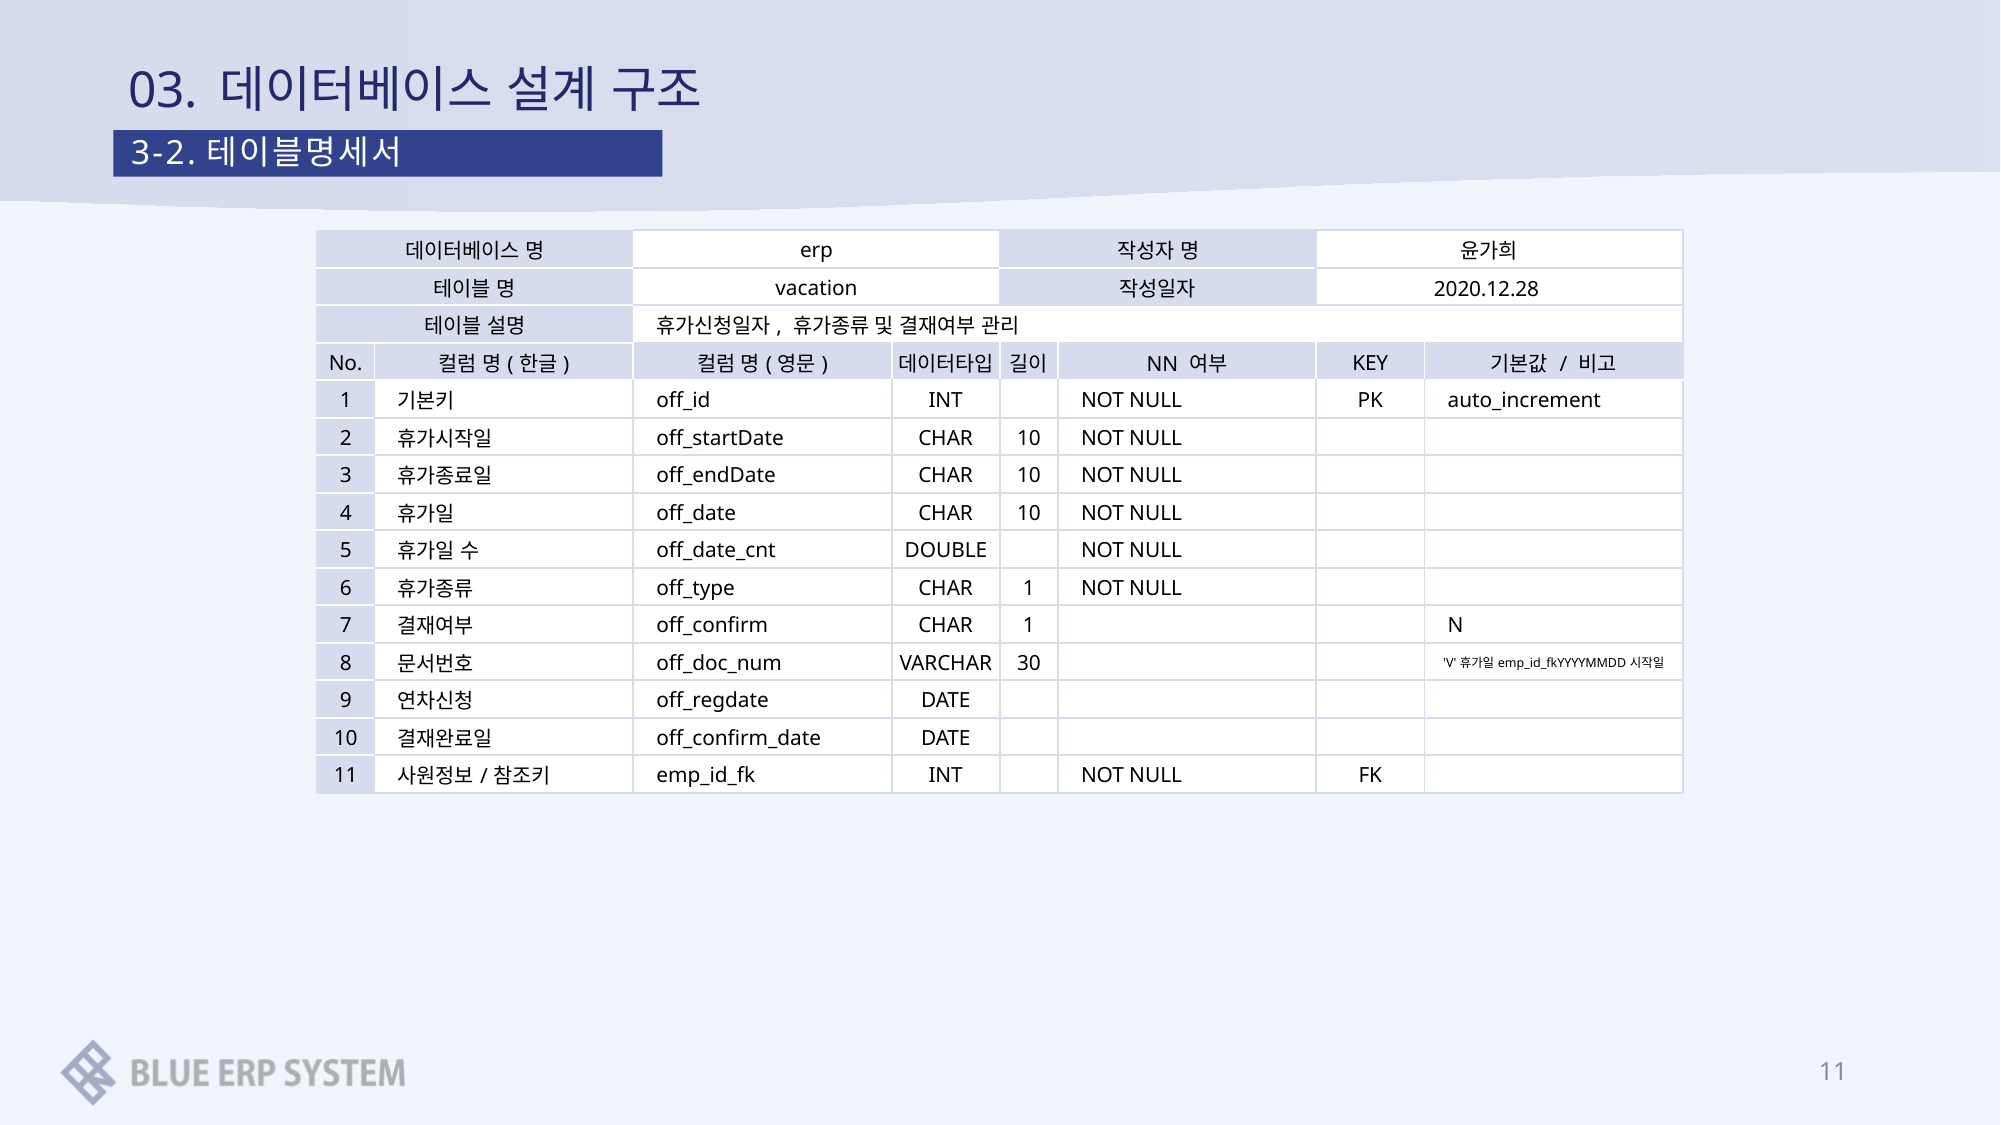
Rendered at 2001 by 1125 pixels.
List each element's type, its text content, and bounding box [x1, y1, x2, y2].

table_cell [1317, 494, 1424, 529]
table_cell 컬럼 명(영문) [634, 344, 891, 379]
table_cell vacation [633, 269, 999, 304]
table_cell [1317, 719, 1424, 754]
table_cell 휴가종류 [375, 569, 632, 604]
table_cell 1 [1001, 606, 1057, 642]
table_cell DATE [893, 719, 999, 754]
table_cell off_doc_num [634, 644, 891, 679]
table_cell 30 [1001, 644, 1057, 679]
table_header 윤가희 [1317, 231, 1682, 267]
table_cell 2 [318, 419, 374, 454]
table_cell NN 여부 [1059, 344, 1315, 379]
table_cell 길이 [1001, 344, 1057, 379]
table_cell 10 [318, 719, 374, 754]
table_cell 3 [318, 456, 374, 492]
table_cell INT [893, 756, 999, 792]
table_cell off_startDate [634, 419, 891, 454]
table_cell 10 [1001, 456, 1057, 492]
table_cell 'V'휴가일emp_id_fkYYYYMMDD시작일 [1425, 644, 1682, 679]
table_cell 휴가시작일 [375, 419, 632, 454]
table_cell [1425, 681, 1682, 717]
table_cell [1059, 719, 1315, 754]
table_cell 컬럼 명(한글) [375, 344, 632, 379]
table_cell KEY [1317, 344, 1424, 379]
table_header erp [633, 231, 999, 267]
table_cell [1425, 494, 1682, 529]
table_cell 휴가일 [375, 494, 632, 529]
table_cell 5 [318, 531, 374, 567]
table_cell [1425, 531, 1682, 567]
table_header 작성자 명 [1001, 231, 1315, 267]
table_cell 7 [318, 606, 374, 642]
table_cell FK [1317, 756, 1424, 792]
table_cell off_id [634, 381, 891, 417]
table_cell CHAR [893, 606, 999, 642]
table_cell [1059, 644, 1315, 679]
table_cell off_regdate [634, 681, 891, 717]
table_cell 데이터타입 [893, 344, 999, 379]
table_cell 8 [318, 644, 374, 679]
table_cell [1001, 681, 1057, 717]
table_cell 테이블 명 [318, 269, 633, 304]
table_cell 기본값 / 비고 [1425, 344, 1682, 379]
table_cell [1317, 531, 1424, 567]
table_cell [1425, 419, 1682, 454]
table_cell [1425, 569, 1682, 604]
table_cell NOT NULL [1059, 381, 1315, 417]
table_cell off_date [634, 494, 891, 529]
table_cell off_type [634, 569, 891, 604]
table_cell 11 [318, 756, 374, 792]
table_cell emp_id_fk [634, 756, 891, 792]
table_cell 2020.12.28 [1317, 269, 1682, 304]
table_cell NOT NULL [1059, 419, 1315, 454]
table_cell NOT NULL [1059, 531, 1315, 567]
list 3-2.테이블명세서 [113, 130, 663, 177]
table_cell 1 [318, 381, 374, 417]
table_cell 4 [318, 494, 374, 529]
table_cell off_endDate [634, 456, 891, 492]
table_cell emp_license3 [60, 1039, 405, 1106]
table_cell 휴가일 수 [375, 531, 632, 567]
table_cell [1317, 644, 1424, 679]
table_cell DOUBLE [893, 531, 999, 567]
table_cell NOT NULL [1059, 756, 1315, 792]
table_header 데이터베이스 명 [318, 230, 633, 267]
table_cell [1001, 719, 1057, 754]
table_cell 9 [318, 681, 374, 717]
table_cell [1317, 419, 1424, 454]
table_cell [1001, 381, 1057, 417]
table_cell auto_increment [1425, 381, 1682, 417]
table_cell [1317, 456, 1424, 492]
table_cell off_date_cnt [634, 531, 891, 567]
table_cell 결재완료일 [375, 719, 632, 754]
table_cell 결재여부 [375, 606, 632, 642]
table_cell 10 [1001, 419, 1057, 454]
table_cell [1317, 681, 1424, 717]
table_cell CHAR [893, 419, 999, 454]
table_cell off_confirm_date [634, 719, 891, 754]
table_cell [1425, 456, 1682, 492]
table_cell [1059, 681, 1315, 717]
table_cell 사원정보/참조키 [375, 756, 632, 792]
table_cell PK [1317, 381, 1424, 417]
table_cell 기본키 [375, 381, 632, 417]
slide_number 11 [1412, 1042, 1863, 1103]
table_cell 문서번호 [375, 644, 632, 679]
table_cell 10 [1001, 494, 1057, 529]
table_cell 연차신청 [375, 681, 632, 717]
table_cell [1425, 756, 1682, 792]
table_cell [1317, 569, 1424, 604]
table_cell No. [318, 344, 374, 379]
table_cell 테이블 설명 [318, 306, 633, 342]
table_cell VARCHAR [893, 644, 999, 679]
table_cell INT [893, 381, 999, 417]
table_cell CHAR [893, 569, 999, 604]
table_cell off_confirm [634, 606, 891, 642]
table_cell [1059, 606, 1315, 642]
table_cell 휴가종료일 [375, 456, 632, 492]
table_cell CHAR [893, 456, 999, 492]
table_cell 작성일자 [1001, 269, 1315, 304]
table_cell 휴가신청일자, 휴가종류 및 결재여부 관리 [633, 306, 1682, 342]
table_cell [1001, 531, 1057, 567]
table_cell [1425, 719, 1682, 754]
table_cell NOT NULL [1059, 494, 1315, 529]
table_cell NOT NULL [1059, 569, 1315, 604]
table_cell NOT NULL [1059, 456, 1315, 492]
title 03. 데이터베이스 설계 구조 [113, 42, 1396, 131]
table_cell [1001, 756, 1057, 792]
table_cell 1 [1001, 569, 1057, 604]
table_cell CHAR [893, 494, 999, 529]
table_cell DATE [893, 681, 999, 717]
table_cell [1317, 606, 1424, 642]
table_cell 6 [318, 569, 374, 604]
table_cell N [1425, 606, 1682, 642]
